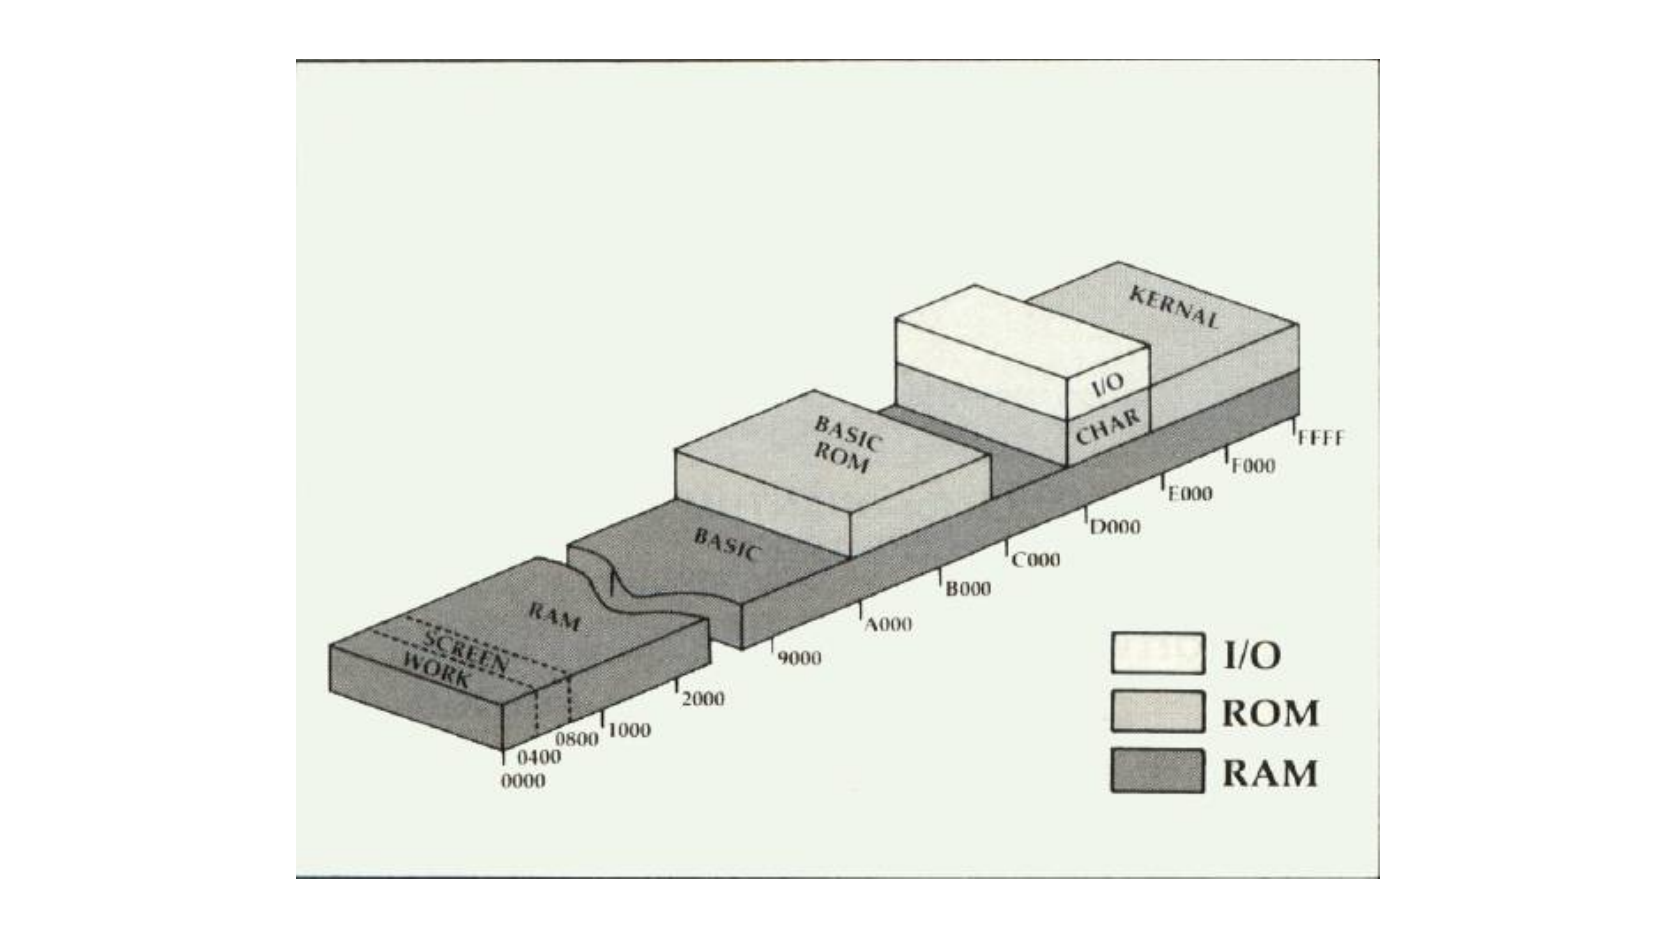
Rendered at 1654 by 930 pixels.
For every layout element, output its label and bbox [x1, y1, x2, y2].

picture [296, 59, 1380, 880]
